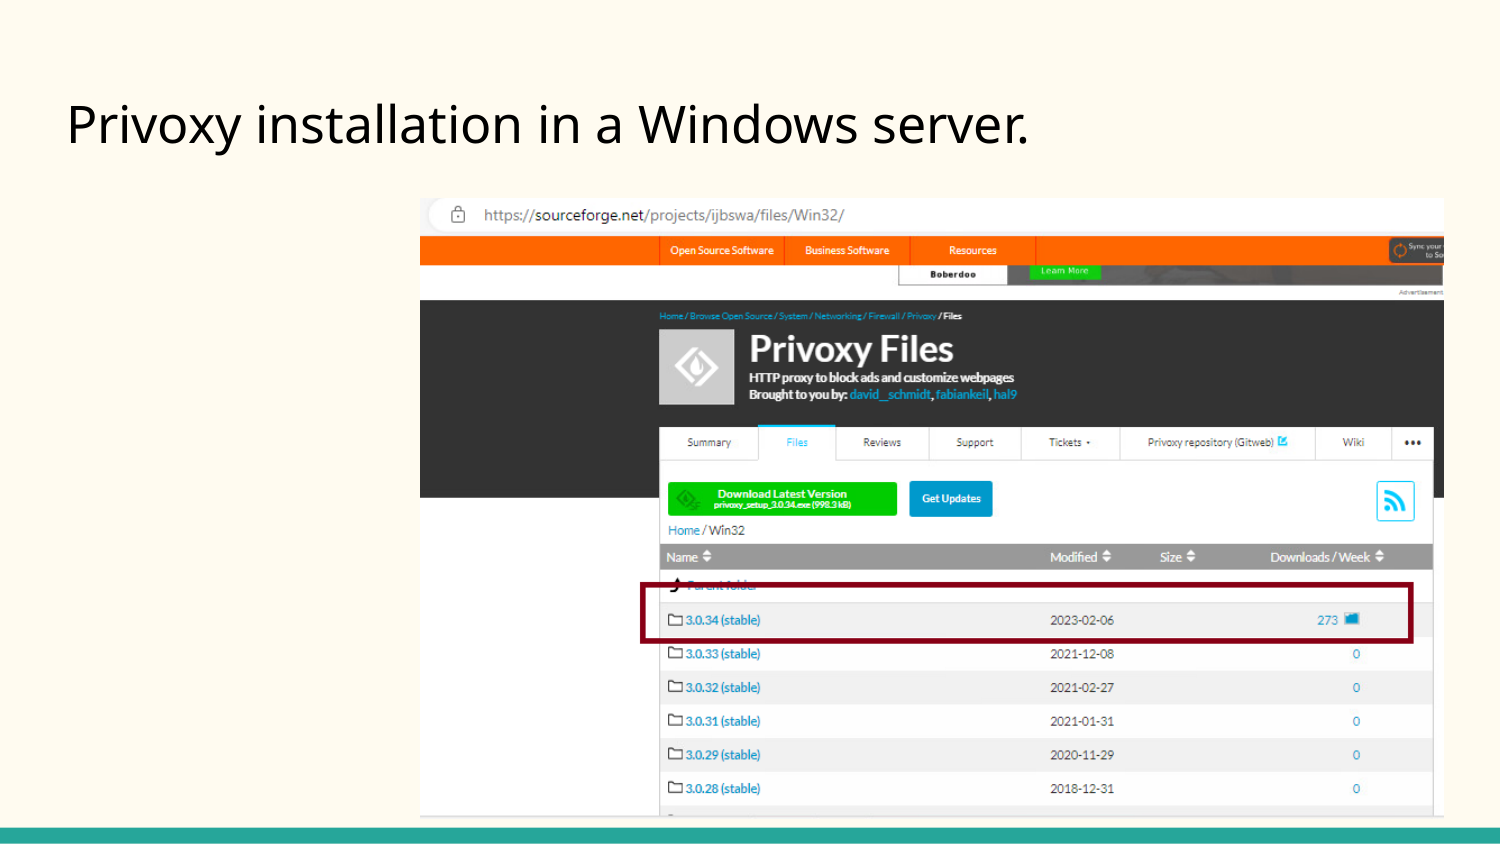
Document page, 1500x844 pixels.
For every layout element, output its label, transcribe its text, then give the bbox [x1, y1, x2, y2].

title Privoxy installation in a Windows server. [51, 72, 1449, 174]
picture [420, 198, 1444, 819]
